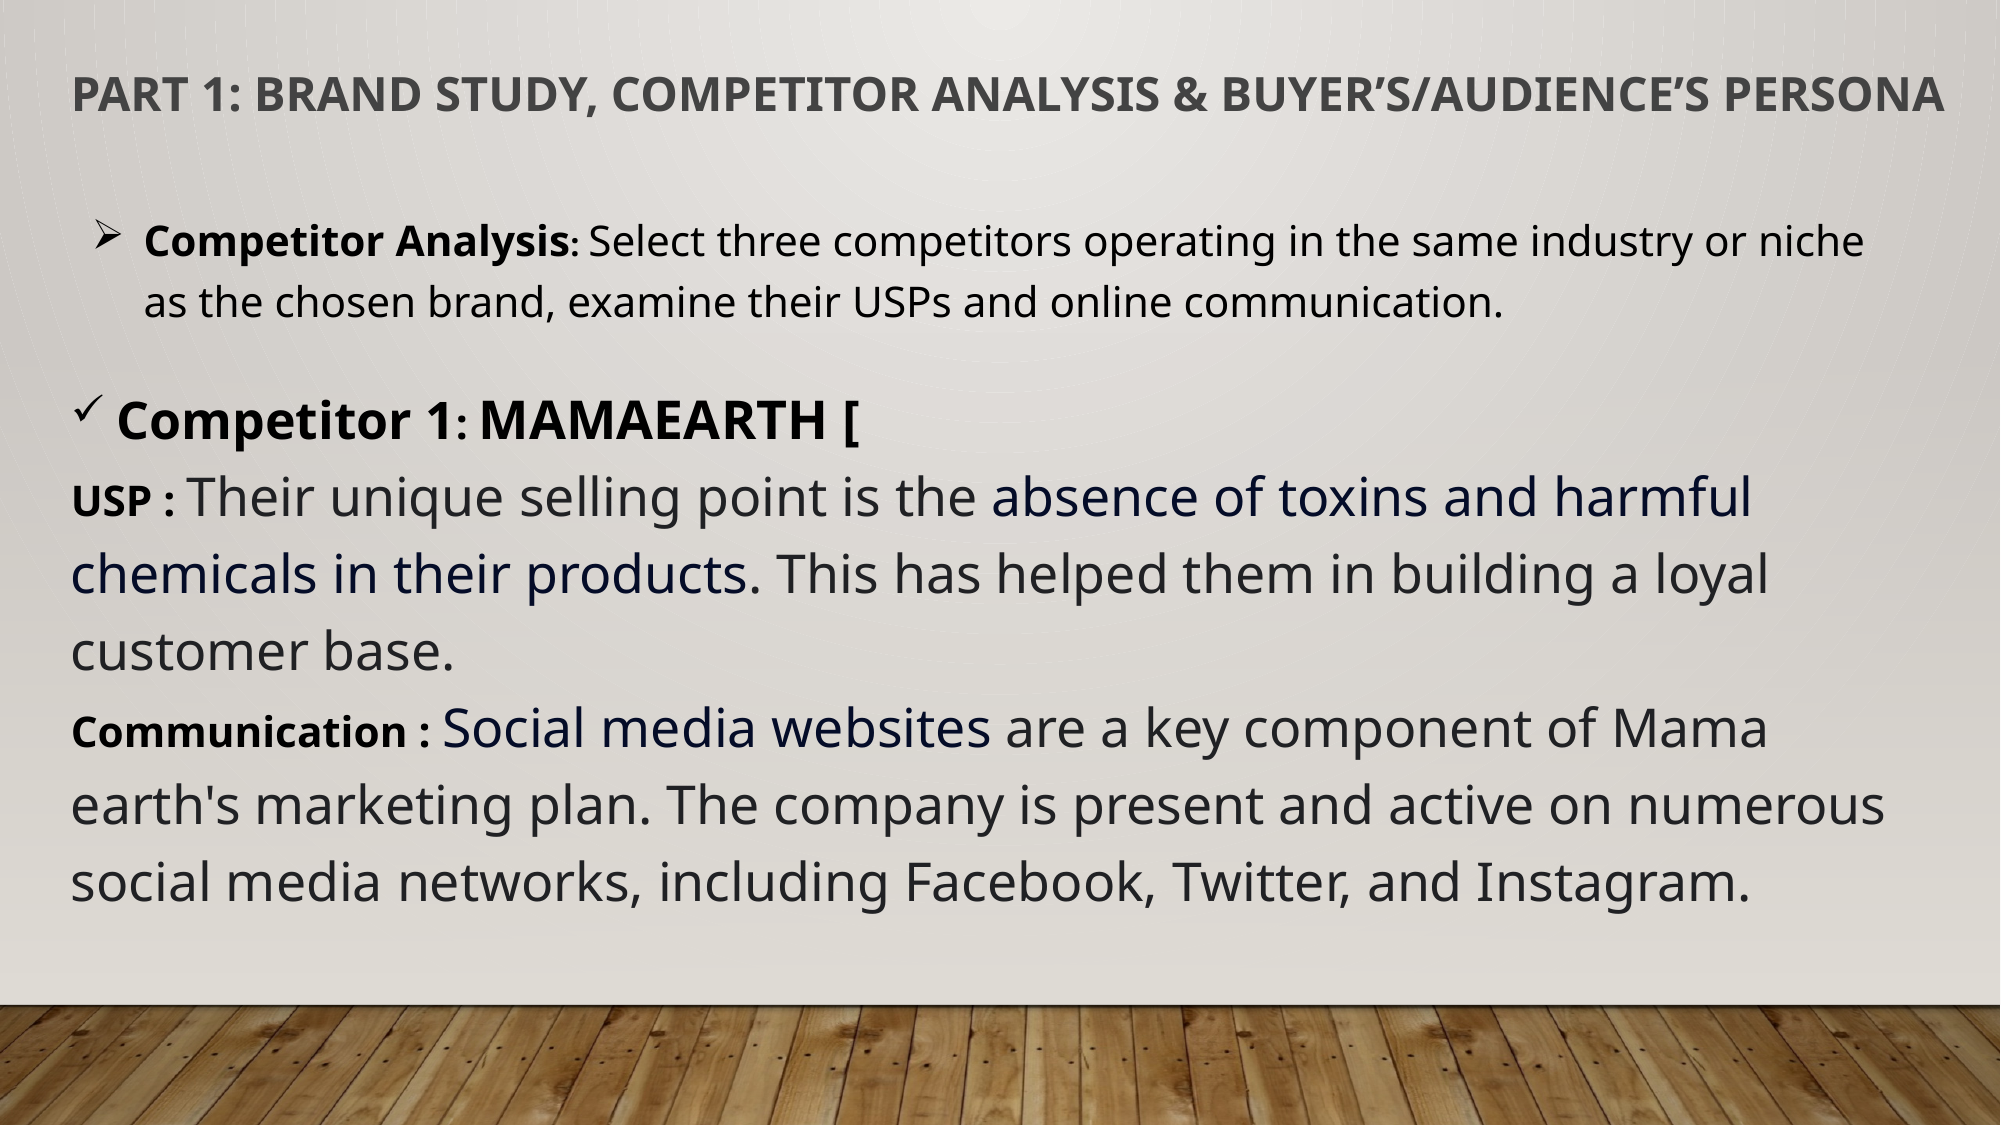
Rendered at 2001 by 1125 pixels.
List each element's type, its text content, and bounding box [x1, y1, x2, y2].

title Part 1: Brand study, Competitor Analysis & Buyer’s/Audience’s Persona [55, 63, 1976, 182]
picture [0, 1005, 2000, 1125]
list Competitor Analysis: Select three competitors operating in the same industry or niche as the chosen brand, examine their USPs and online communication. Competitor 1: MAMAEARTH [ USP : Their unique selling point is the absence of toxins and harmful chemicals in their products. This has helped them in building a loyal customer base. Communication : Social media websites are a key component of Mama earth's marketing plan. The company is present and active on numerous social media networks, including Facebook, Twitter, and Instagram. [55, 197, 1910, 1026]
